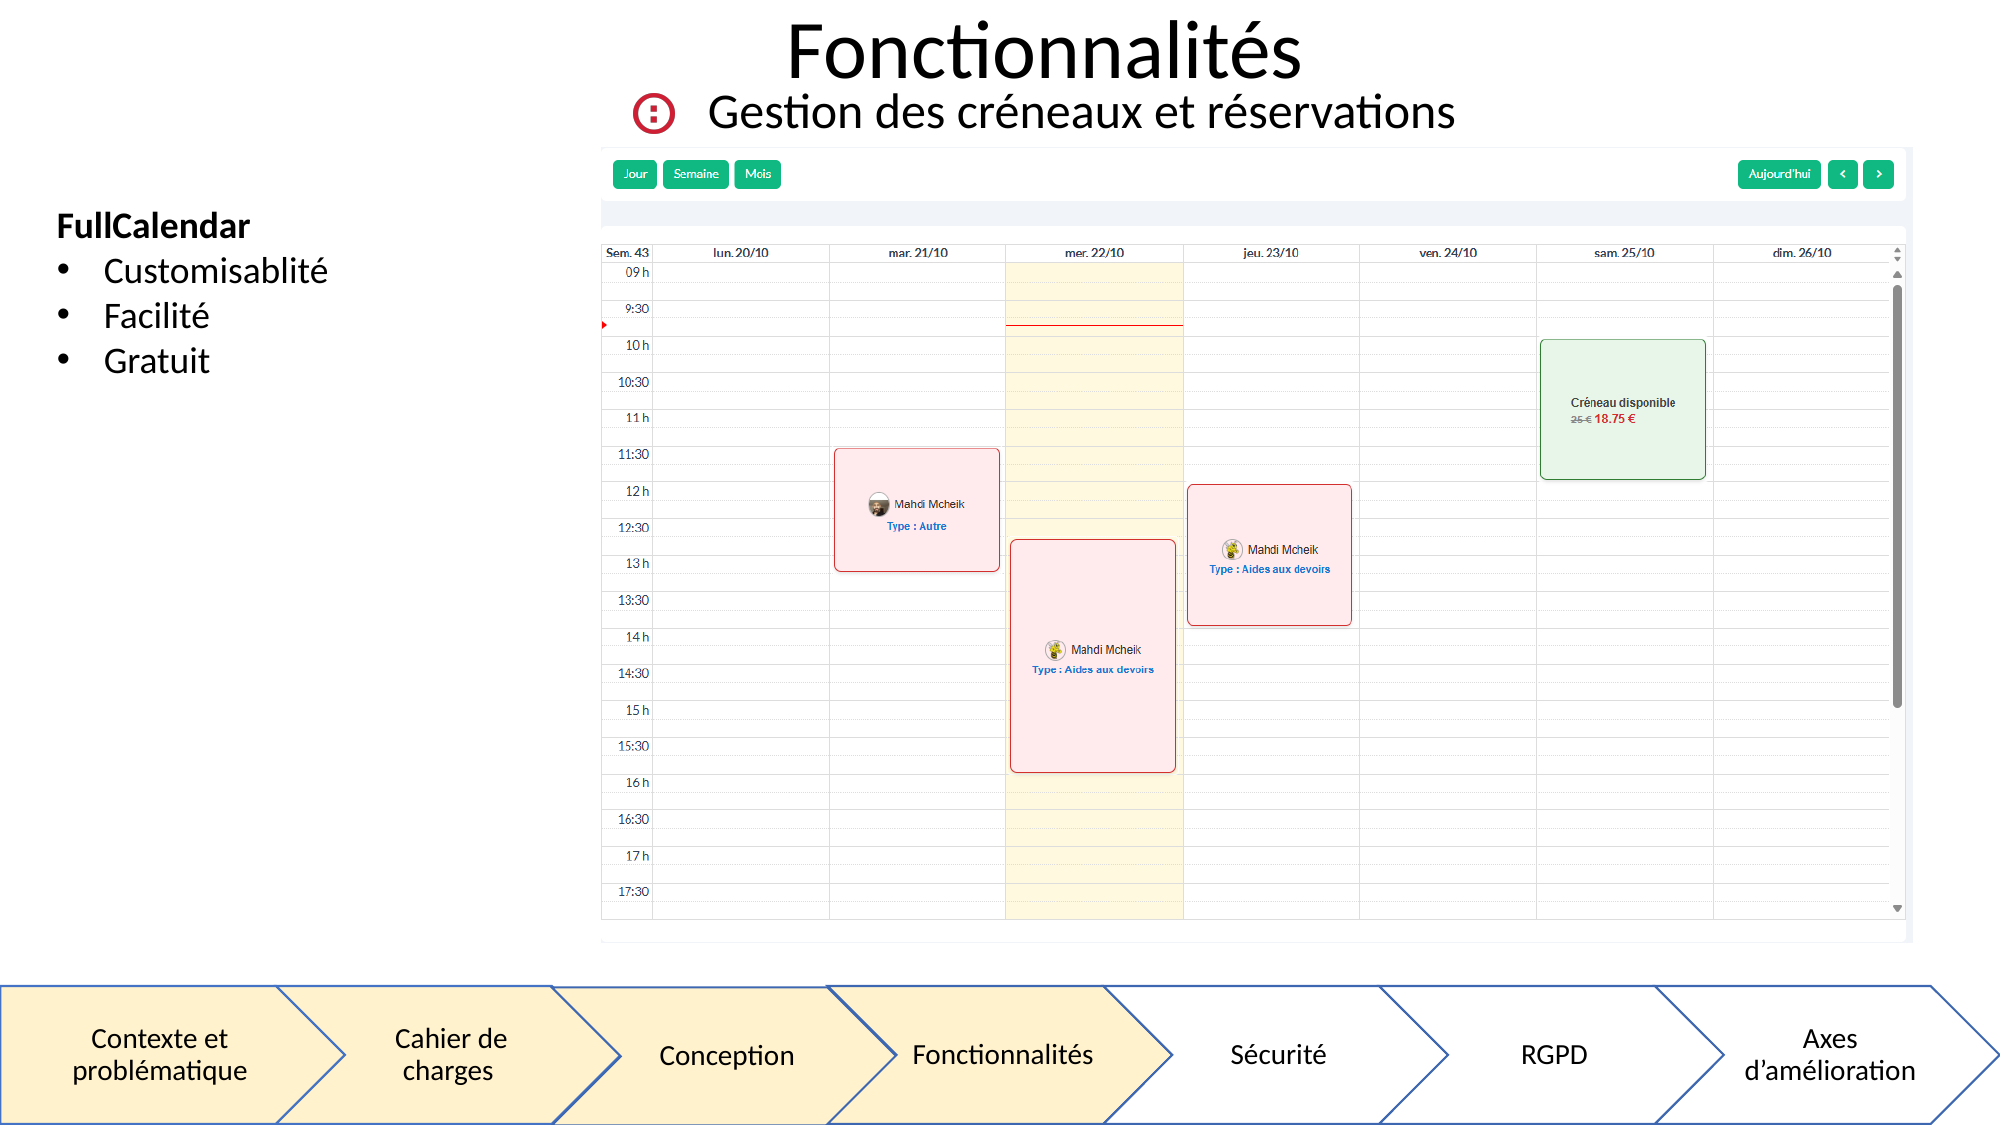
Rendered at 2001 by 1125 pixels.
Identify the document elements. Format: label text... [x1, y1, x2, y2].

text_box FullCalendar Customisablité Facilité Gratuit [42, 193, 601, 389]
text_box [0, 795, 2000, 1125]
subtitle Fonctionnalités [771, 0, 1699, 144]
text_box Gestion des créneaux et réservations [693, 71, 1567, 147]
picture [601, 147, 1913, 943]
picture [633, 93, 675, 134]
